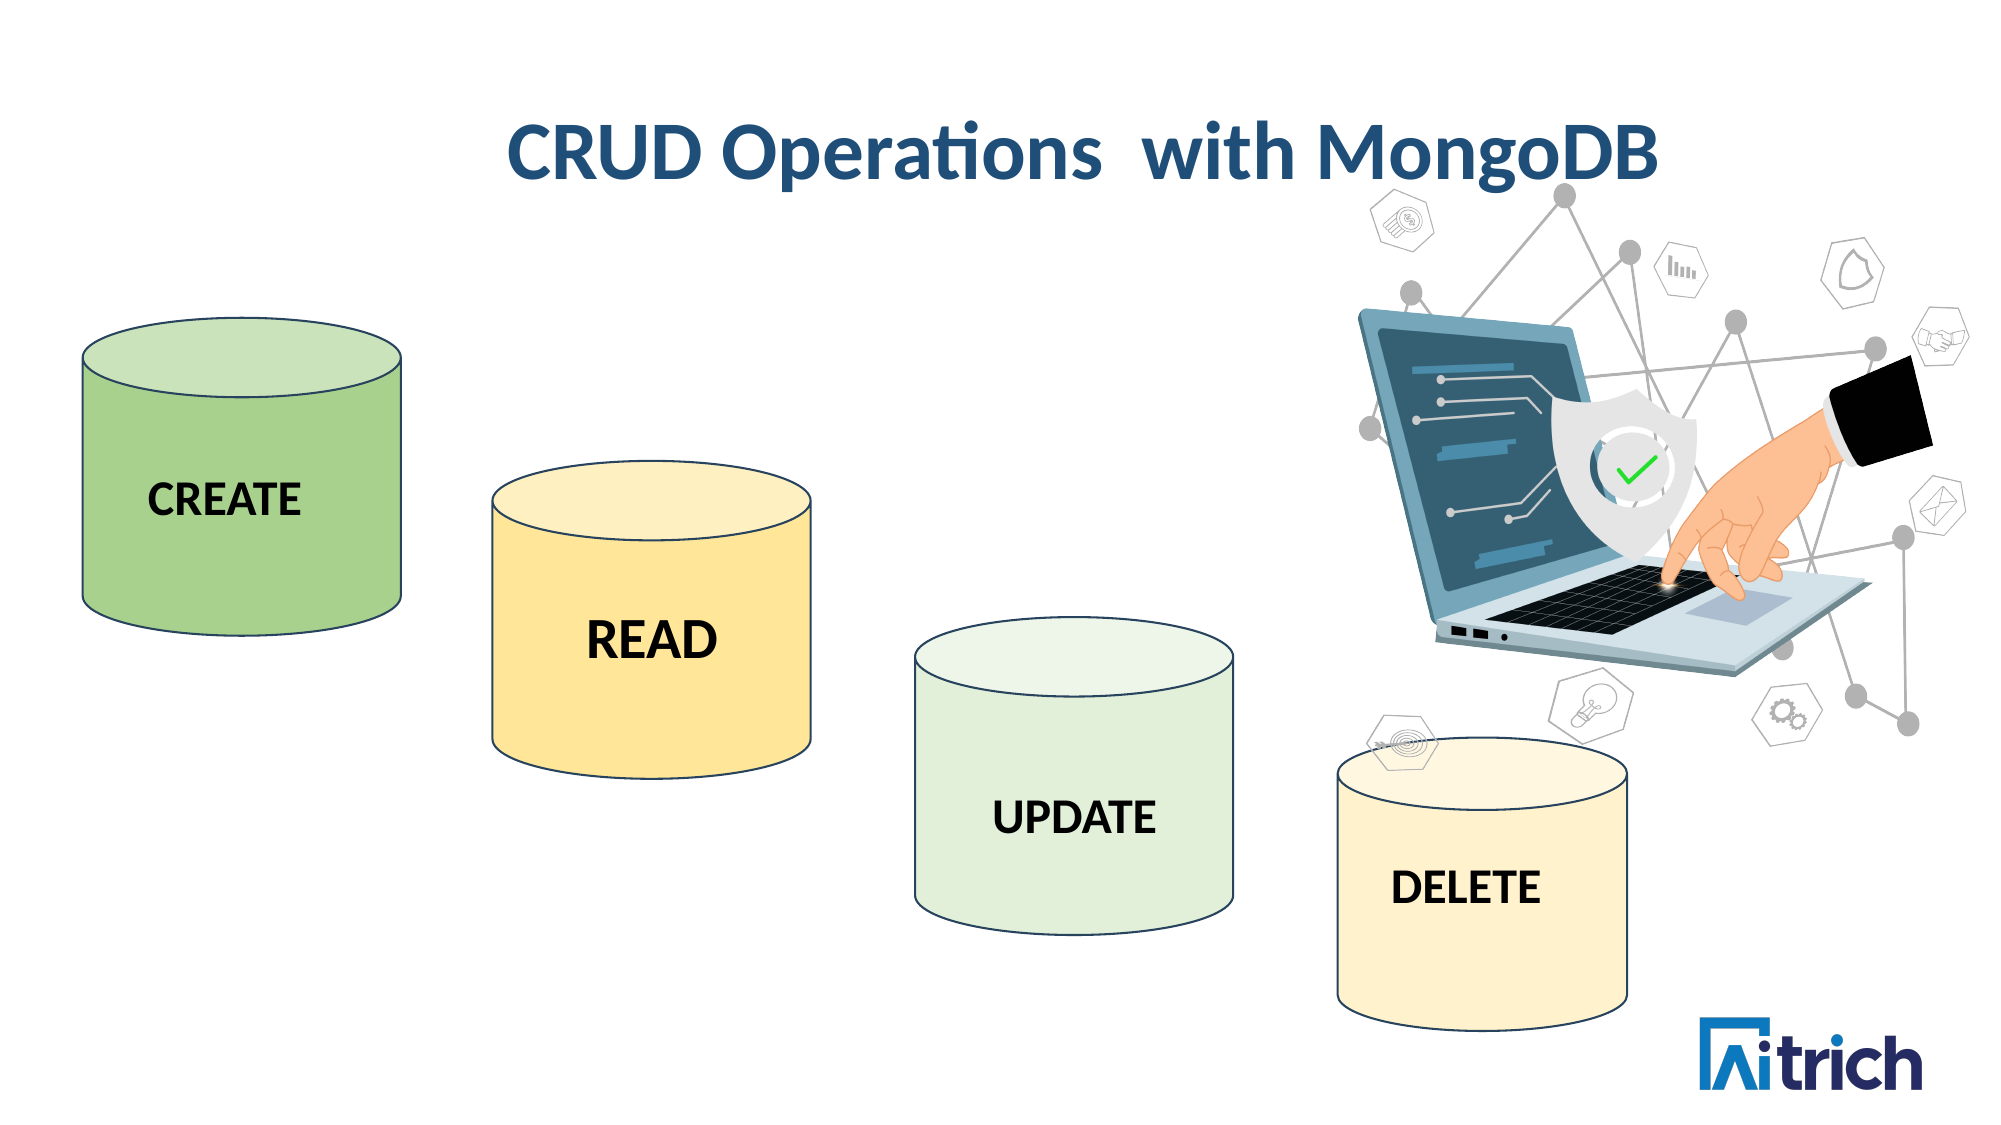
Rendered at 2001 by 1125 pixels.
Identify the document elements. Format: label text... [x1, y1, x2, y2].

text_box DELETE [1376, 846, 1589, 922]
text_box CREATE [133, 458, 368, 533]
text_box CRUD Operations with MongoDB [492, 89, 1842, 205]
text_box READ [571, 592, 771, 678]
picture [1697, 1015, 1924, 1092]
text_box [491, 459, 812, 780]
text_box [81, 316, 402, 637]
text_box [1336, 754, 1629, 1033]
text_box UPDATE [977, 776, 1192, 851]
picture [1358, 183, 1970, 771]
text_box [914, 616, 1235, 937]
